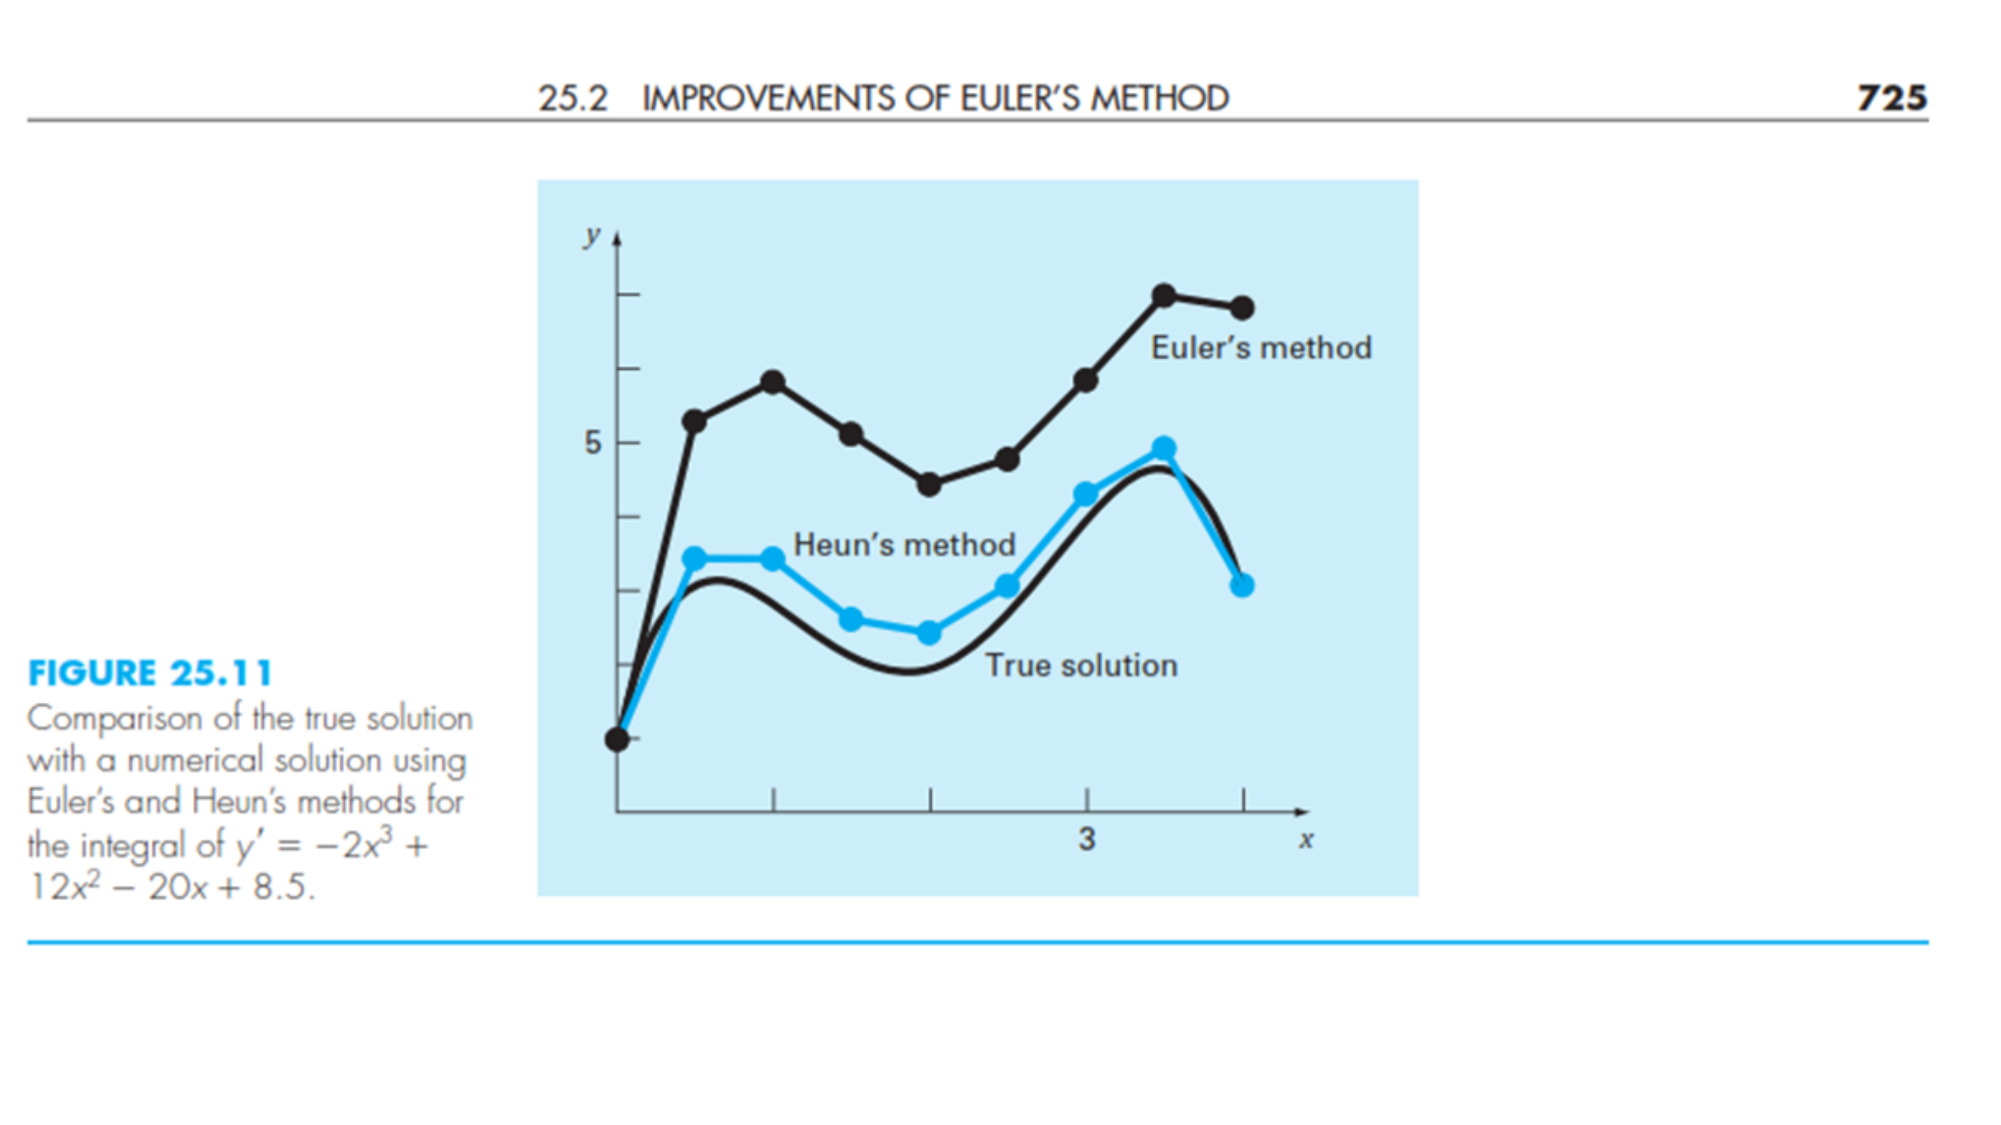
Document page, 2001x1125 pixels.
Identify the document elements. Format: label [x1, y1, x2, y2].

picture [14, 76, 1986, 984]
